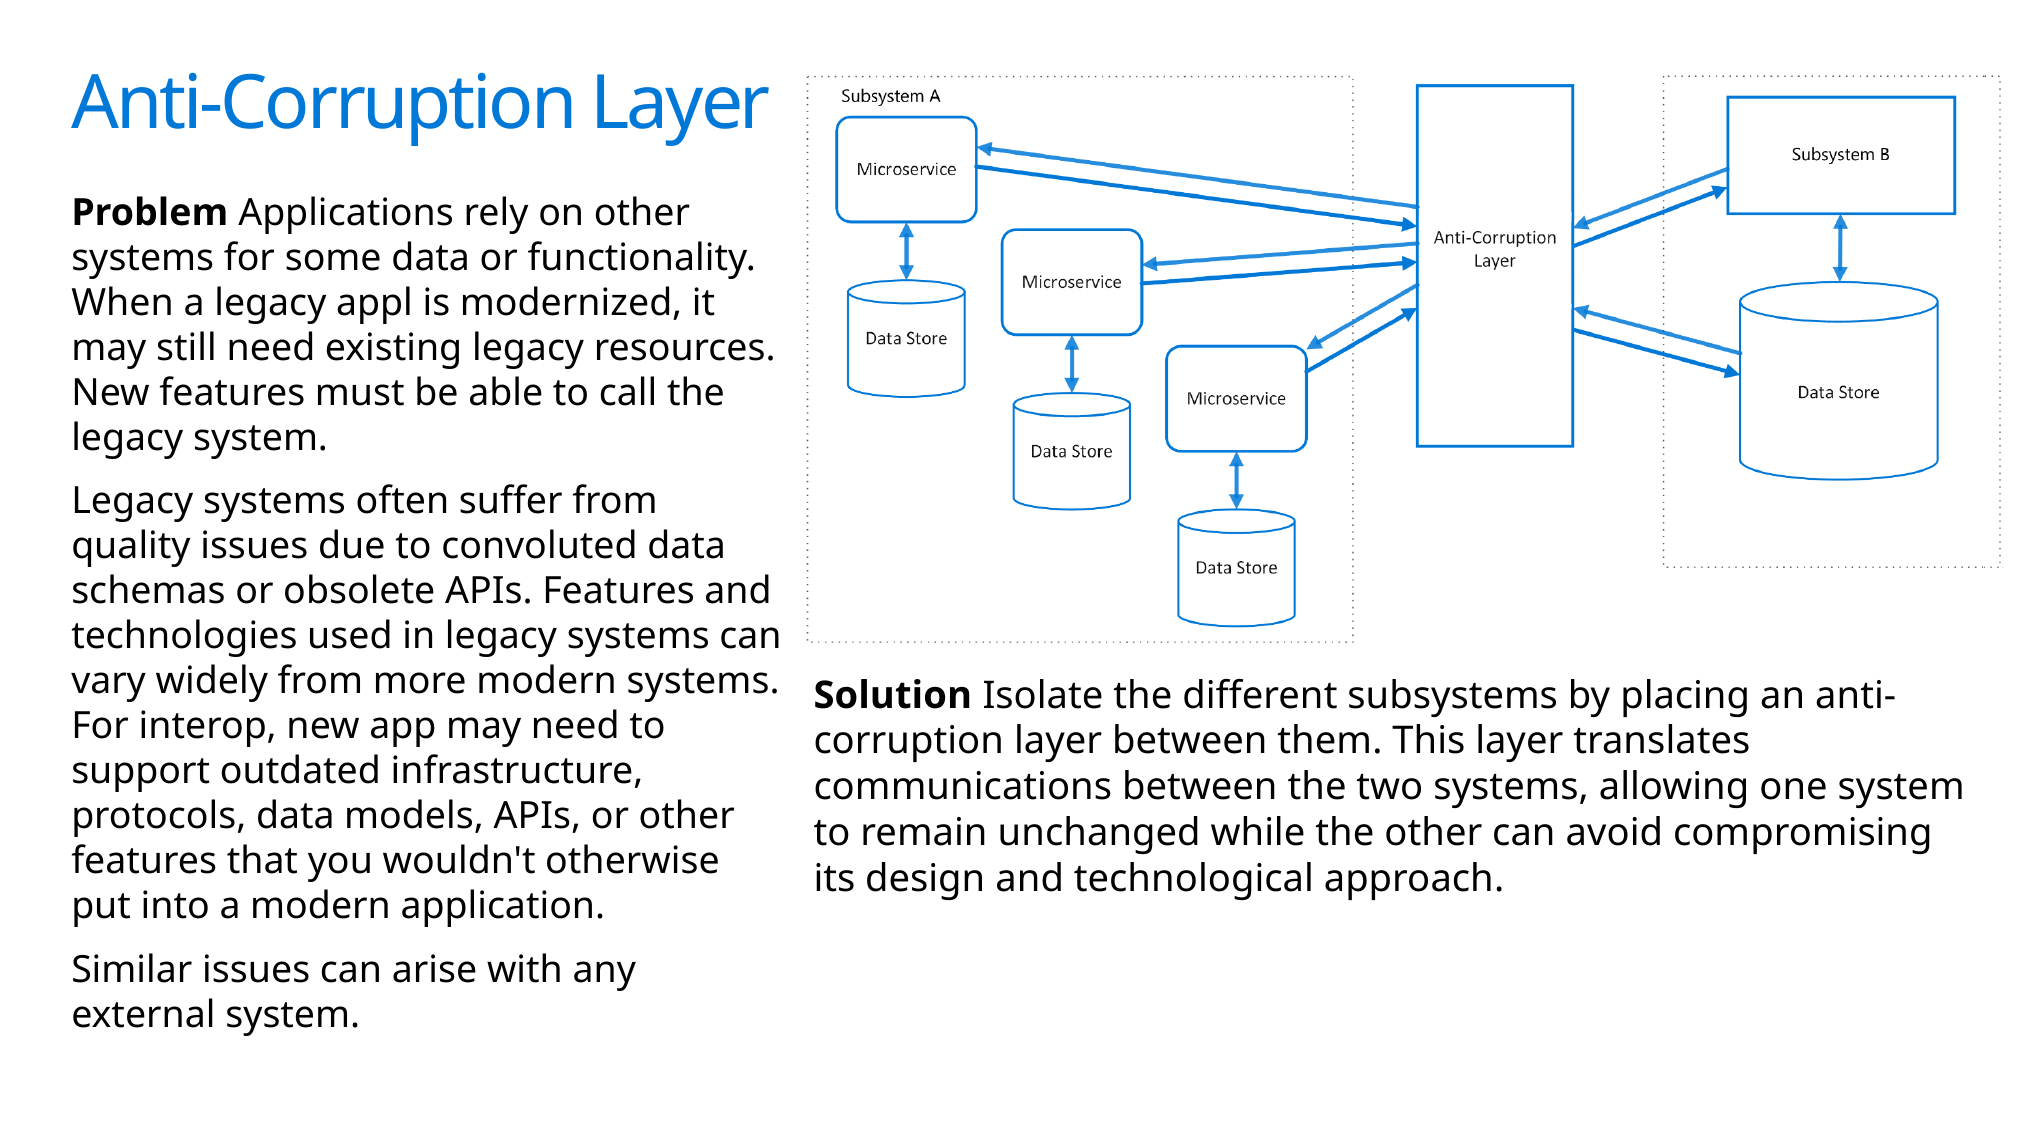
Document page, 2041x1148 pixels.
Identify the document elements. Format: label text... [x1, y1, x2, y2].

title Anti-Corruption Layer [71, 37, 1969, 161]
text_box Solution Isolate the different subsystems by placing an anti-corruption layer between them. This layer translates communications between the two systems, allowing one system to remain unchanged while the other can avoid compromising its design and technological approach. [798, 662, 1997, 907]
picture [805, 70, 2004, 649]
list Problem Applications rely on other systems for some data or functionality. When a legacy appl is modernized, it may still need existing legacy resources. New features must be able to call the legacy system. Legacy systems often suffer from quality issues due to convoluted data schemas or obsolete APIs. Features and technologies used in legacy systems can vary widely from more modern systems. For interop, new app may need to support outdated infrastructure, protocols, data models, APIs, or other features that you wouldn't otherwise put into a modern application. Similar issues can arise with any external system. [71, 187, 785, 1063]
